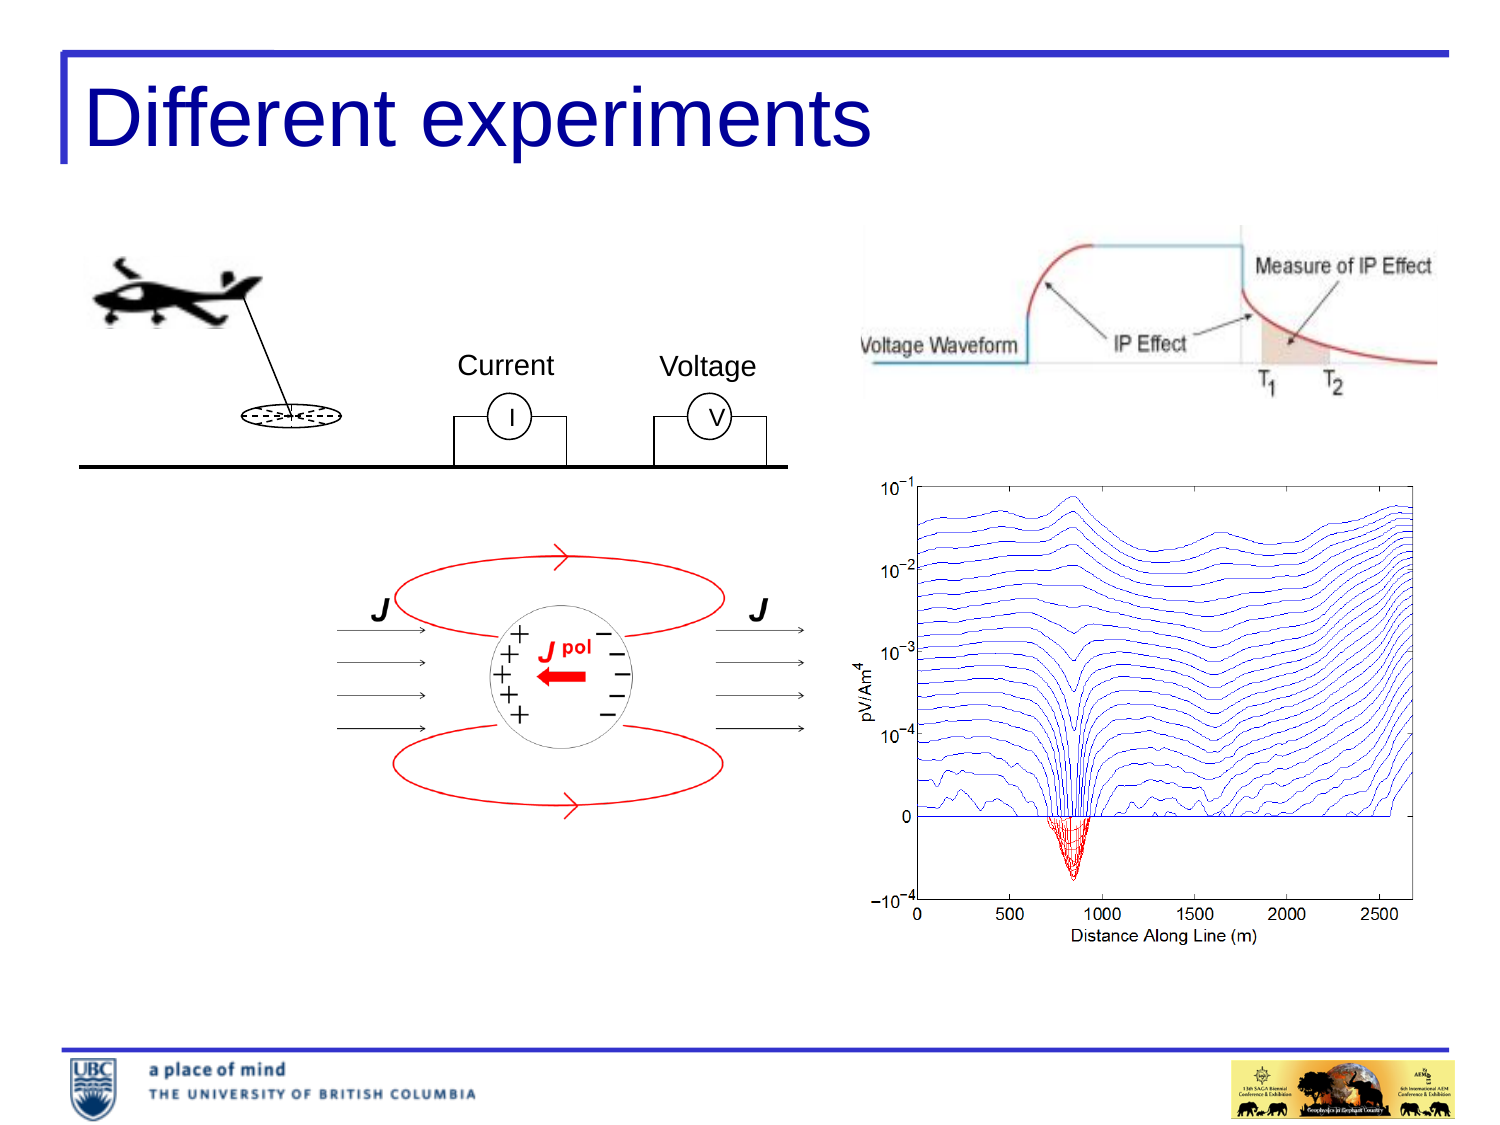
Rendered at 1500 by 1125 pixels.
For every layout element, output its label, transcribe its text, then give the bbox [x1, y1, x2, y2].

picture [843, 465, 1417, 949]
picture [1231, 1060, 1455, 1119]
title Different experiments [68, 55, 1345, 169]
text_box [78, 256, 788, 468]
picture [337, 542, 809, 820]
picture [860, 224, 1438, 399]
picture [70, 1058, 480, 1123]
